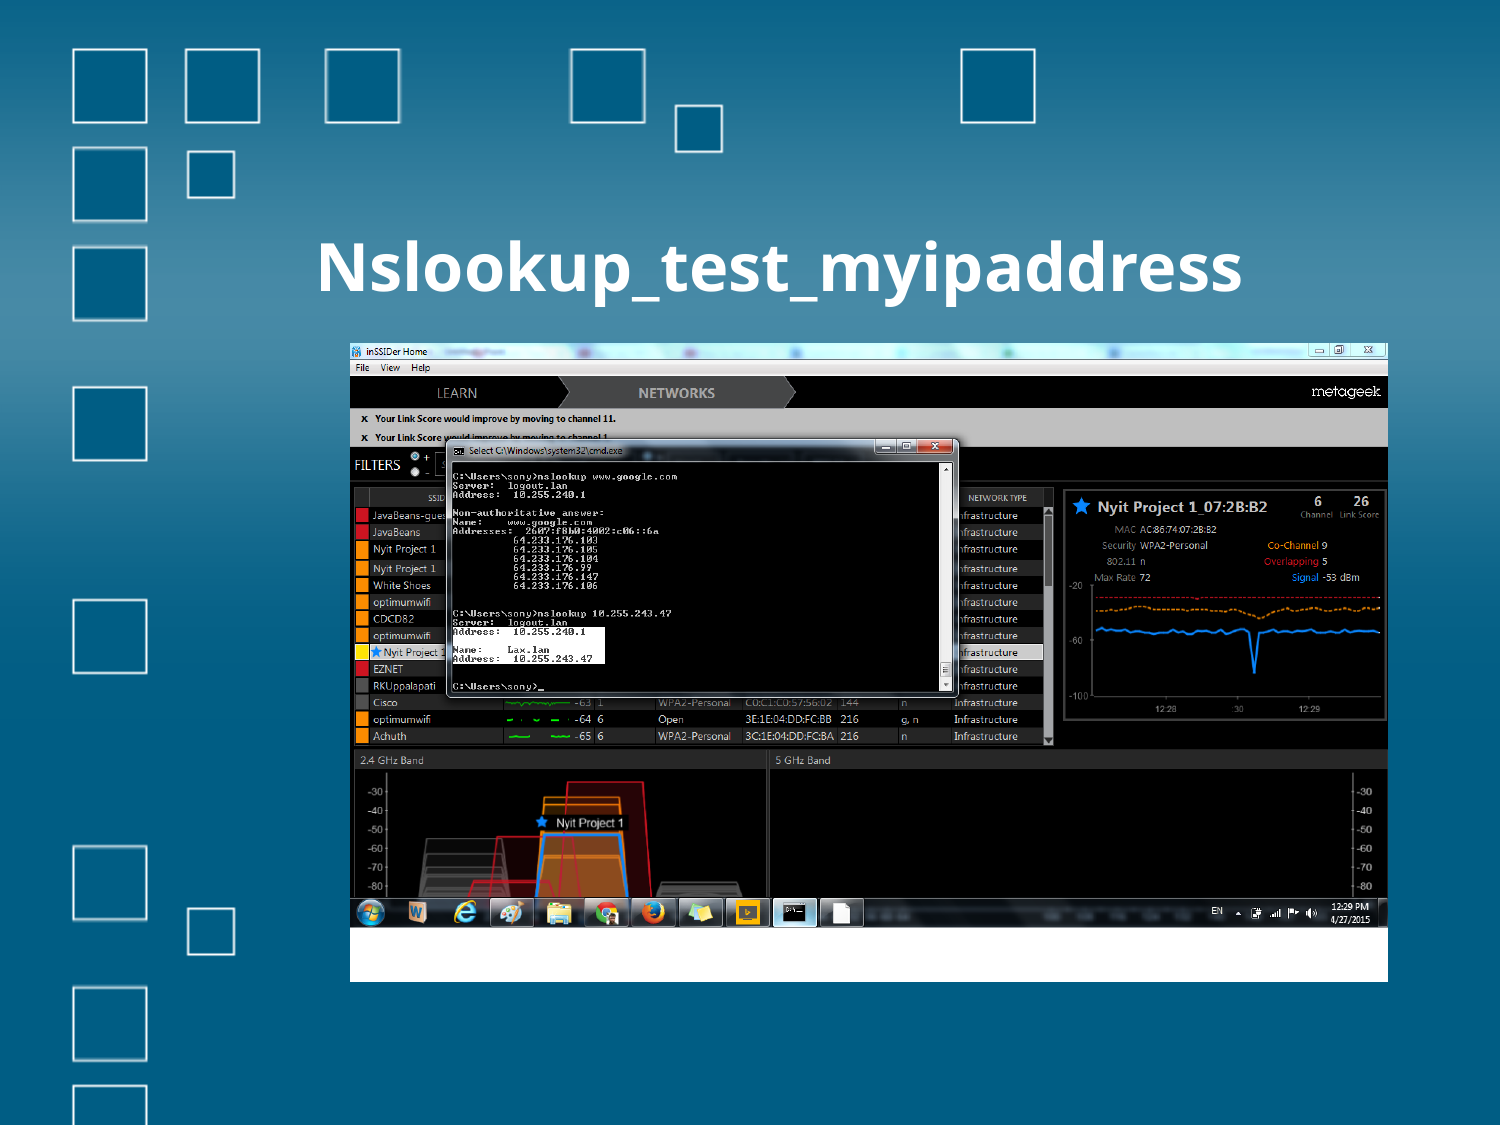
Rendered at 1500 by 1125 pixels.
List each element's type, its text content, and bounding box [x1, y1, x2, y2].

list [349, 343, 1388, 982]
title Nslookup_test_myipaddress [299, 174, 1388, 313]
picture [72, 1085, 147, 1125]
picture [72, 599, 147, 674]
picture [72, 845, 147, 922]
picture [187, 908, 235, 956]
picture [72, 985, 147, 1062]
picture [0, 11, 1500, 578]
